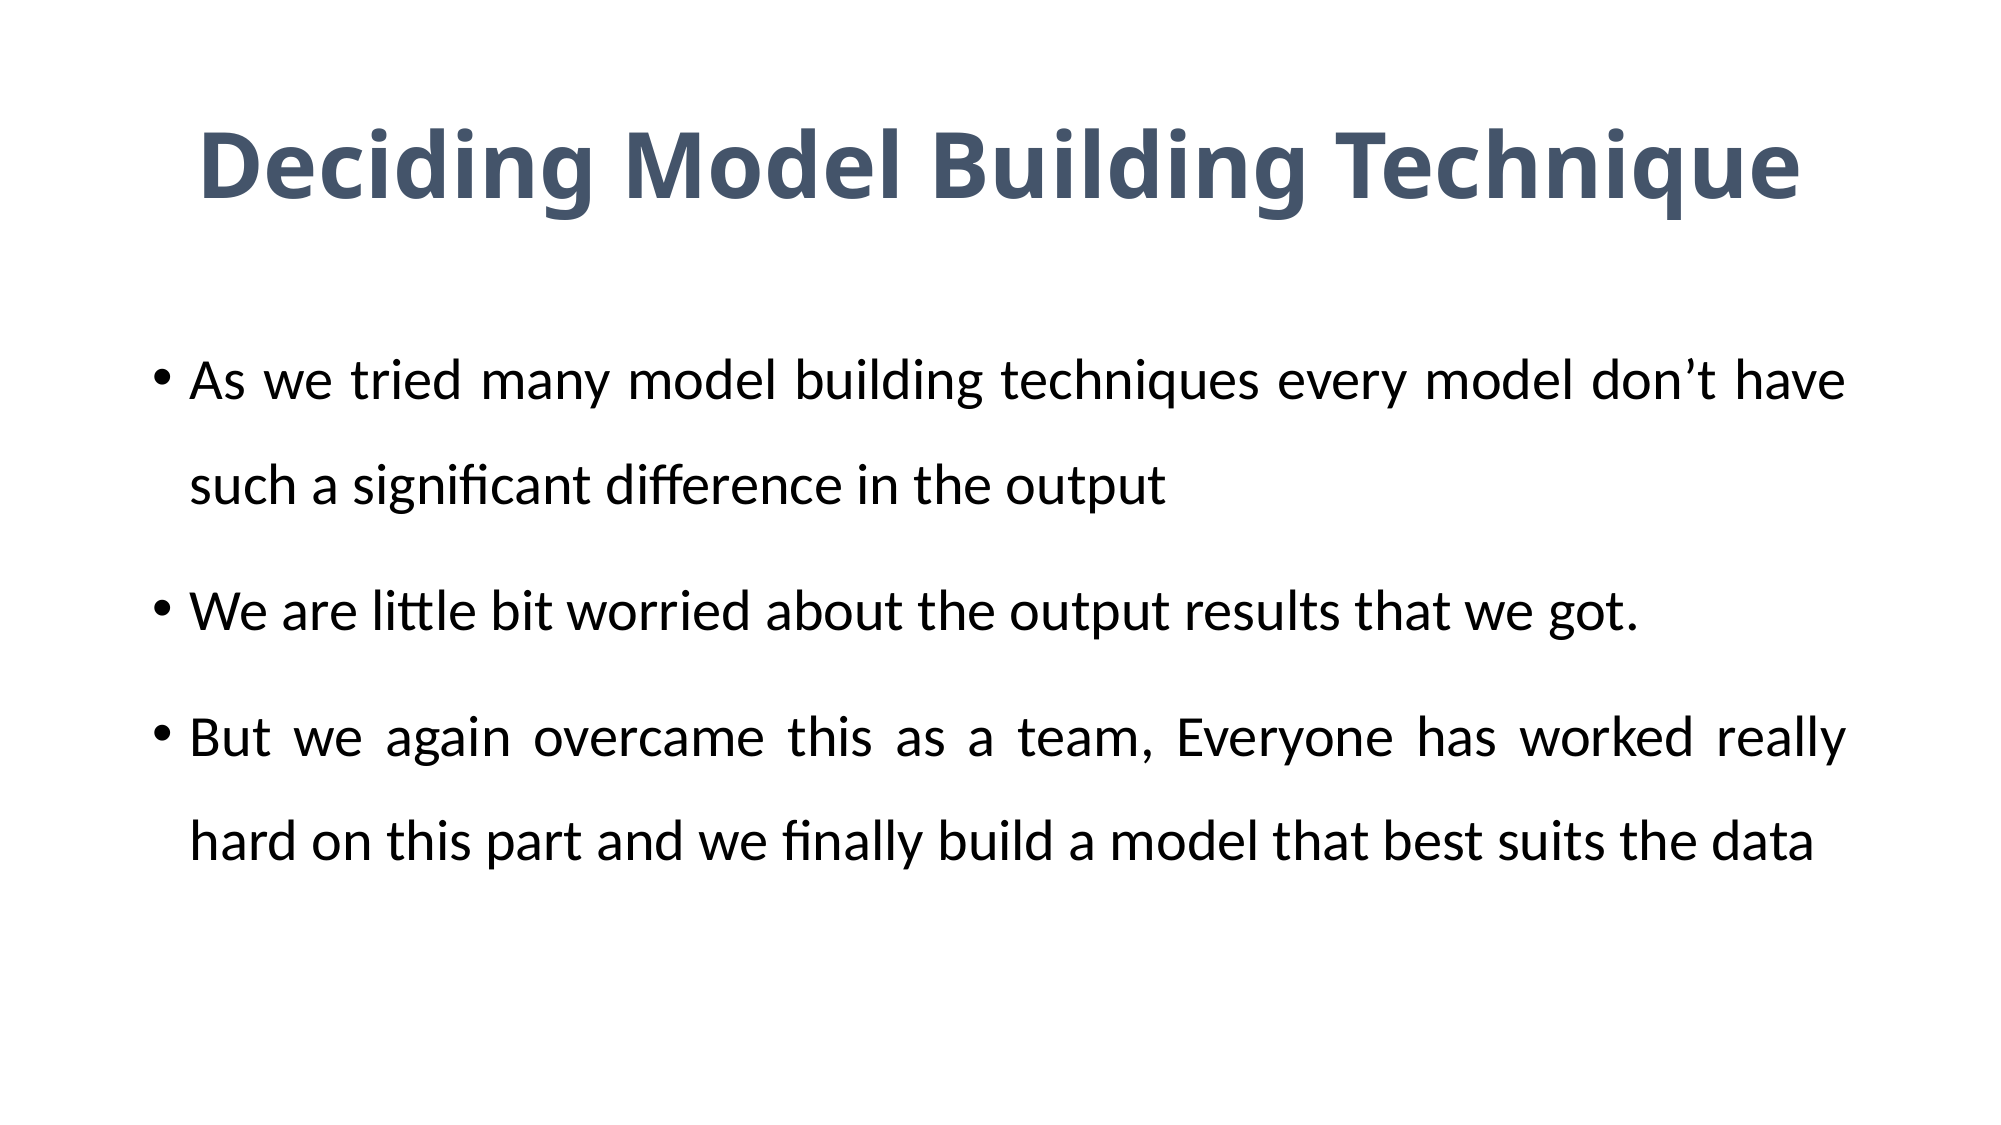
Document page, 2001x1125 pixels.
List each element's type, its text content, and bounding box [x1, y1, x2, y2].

list As we tried many model building techniques every model don’t have such a significant difference in the output We are little bit worried about the output results that we got. But we again overcame this as a team, Everyone has worked really hard on this part and we finally build a model that best suits the data [137, 299, 1863, 1014]
title Deciding Model Building Technique [137, 59, 1863, 278]
